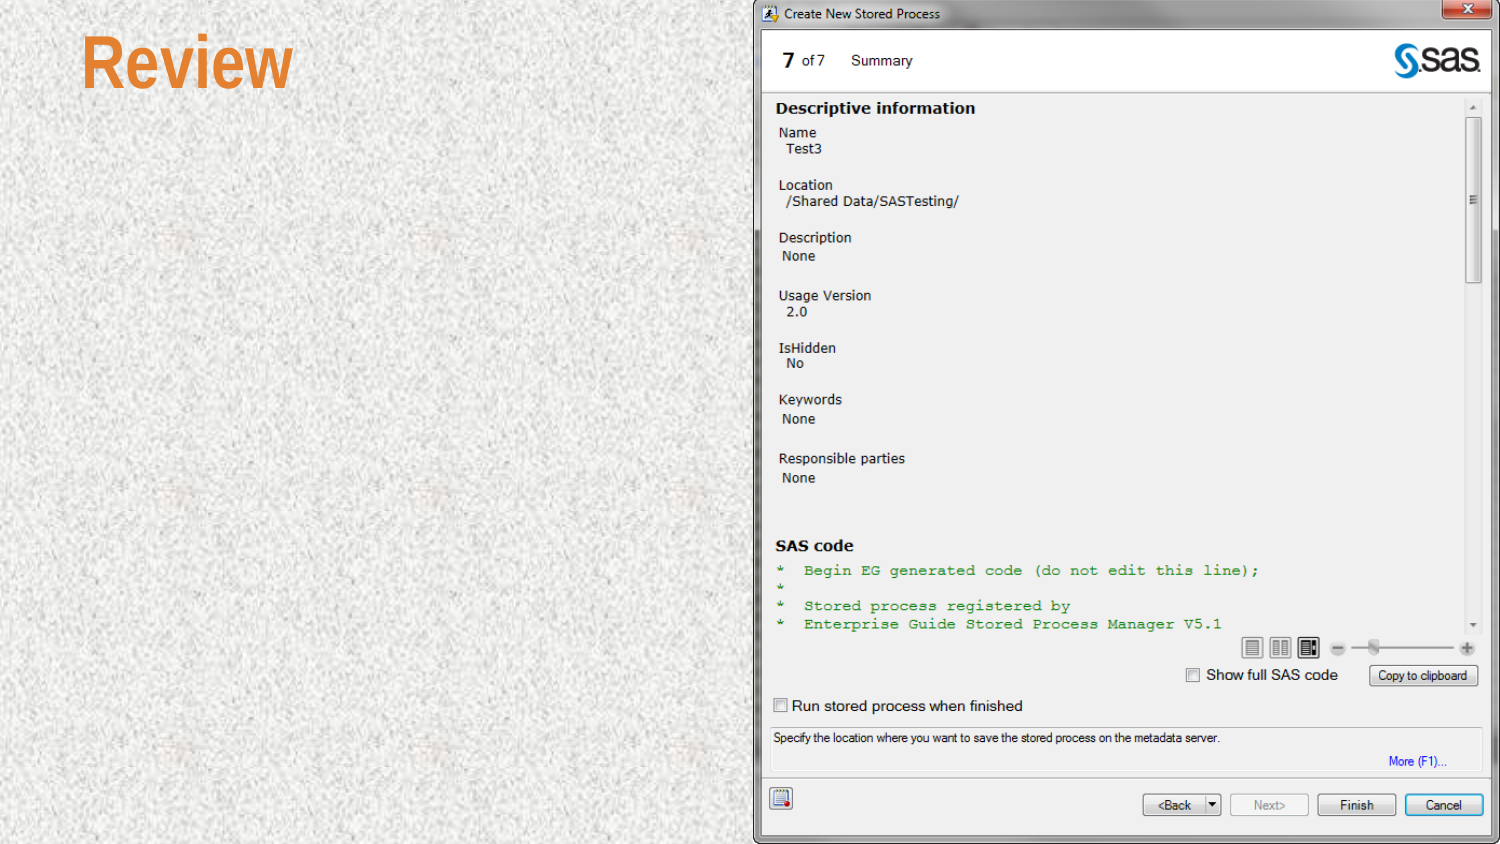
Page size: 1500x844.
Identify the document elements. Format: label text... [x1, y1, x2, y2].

picture [0, 0, 1500, 844]
title Review [66, 21, 748, 111]
